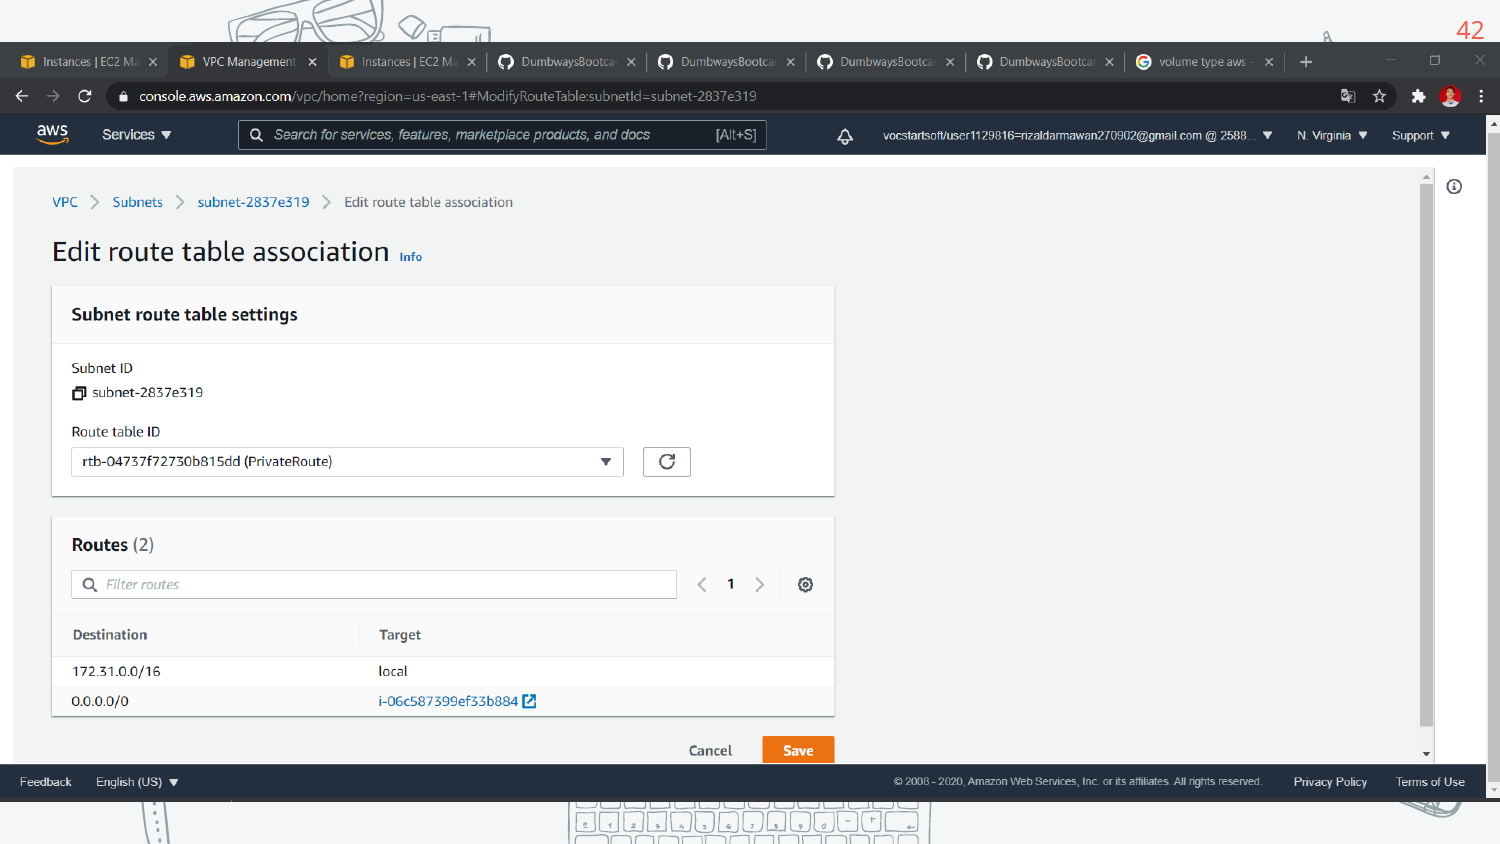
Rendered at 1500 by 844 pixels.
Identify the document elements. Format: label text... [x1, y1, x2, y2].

picture [0, 42, 1500, 802]
slide_number 42 [1435, 0, 1500, 41]
